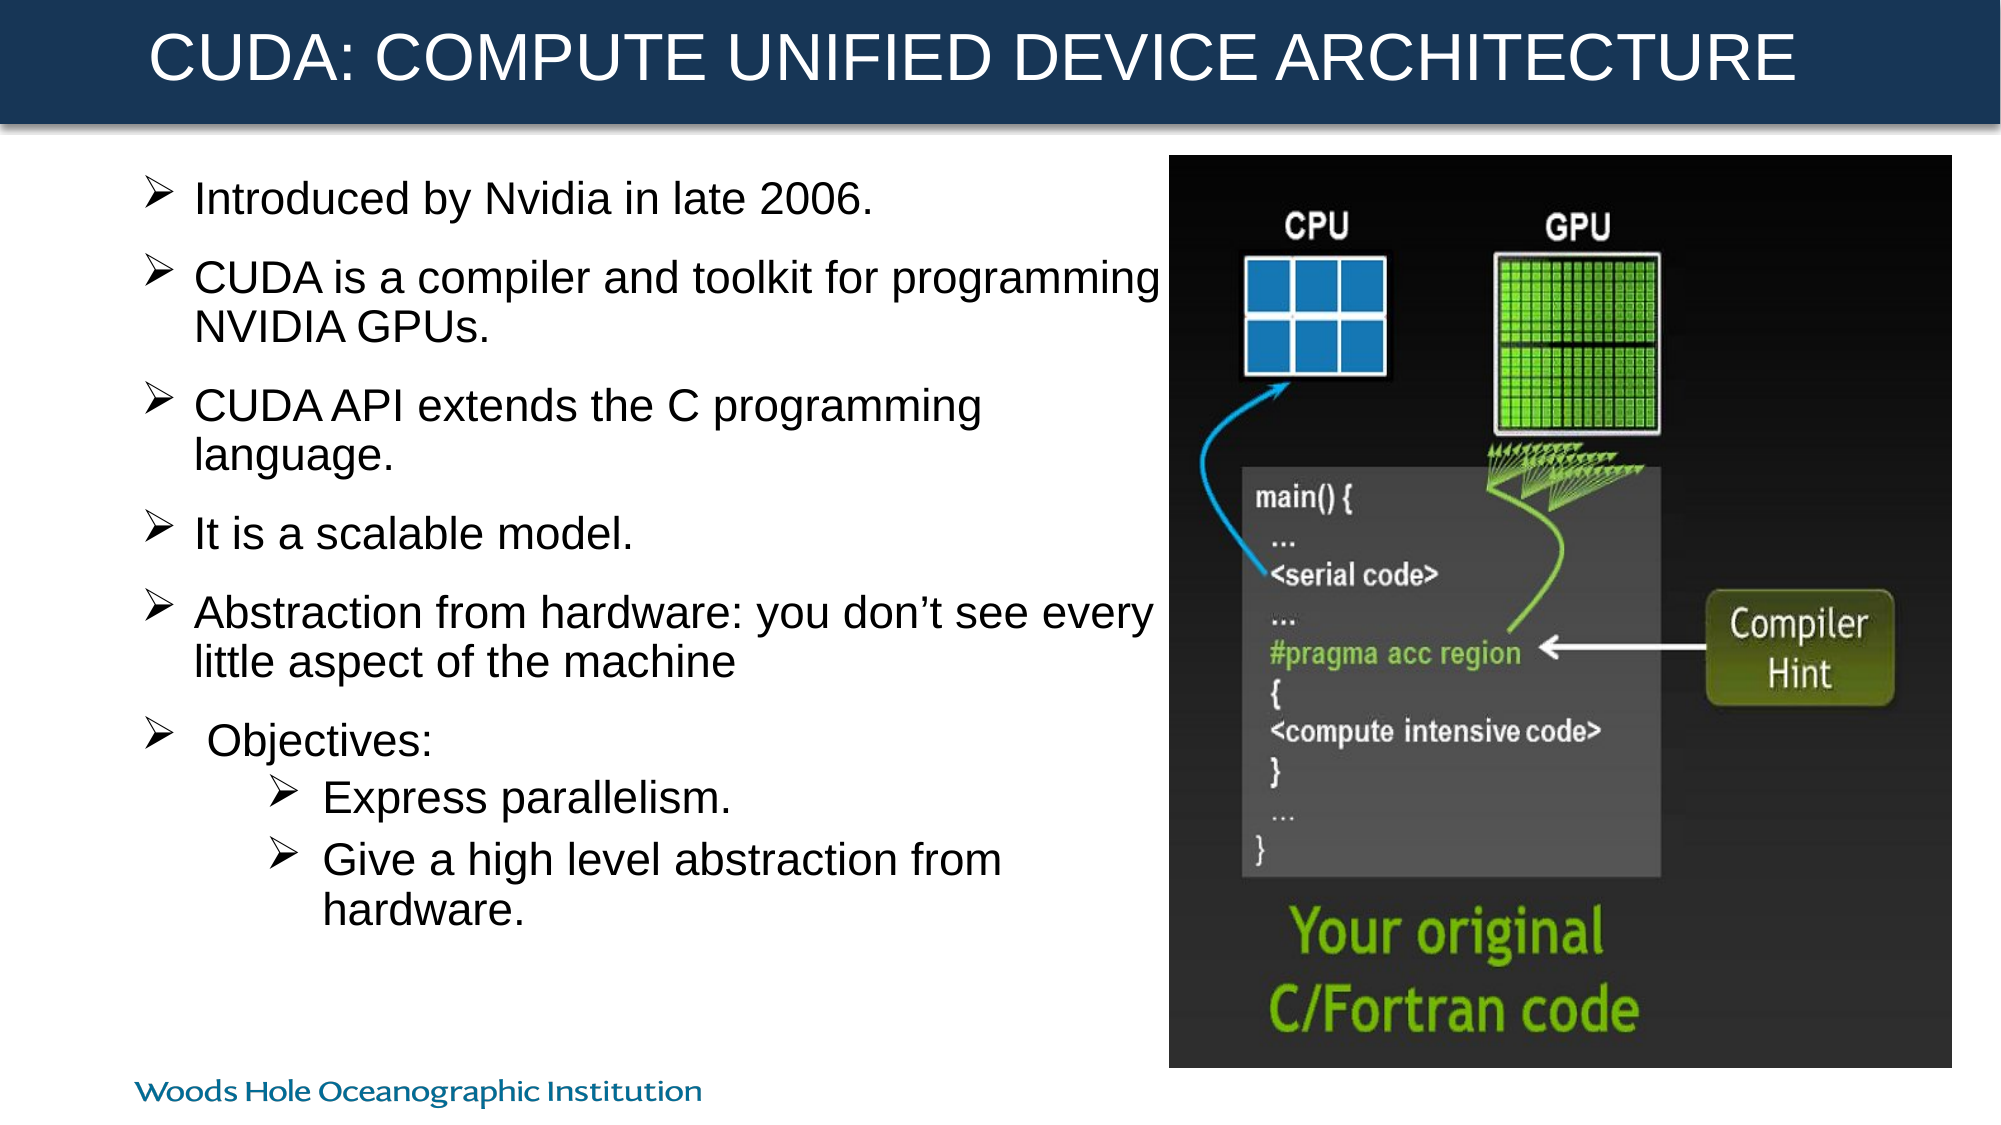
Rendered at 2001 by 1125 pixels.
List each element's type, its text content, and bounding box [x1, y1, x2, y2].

list Introduced by Nvidia in late 2006. CUDA is a compiler and toolkit for programming NVIDIA GPUs. CUDA API extends the C programming language. It is a scalable model. Abstraction from hardware: you don’t see every little aspect of the machine Objectives: Express parallelism. Give a high level abstraction from hardware. [133, 167, 1163, 978]
picture [209, 1089, 216, 1099]
picture [1169, 154, 1952, 1068]
picture [134, 1079, 701, 1109]
title CUDA: COMPUTE UNIFIED DEVICE ARCHITECTURE [133, 0, 1918, 123]
picture [485, 1089, 493, 1099]
